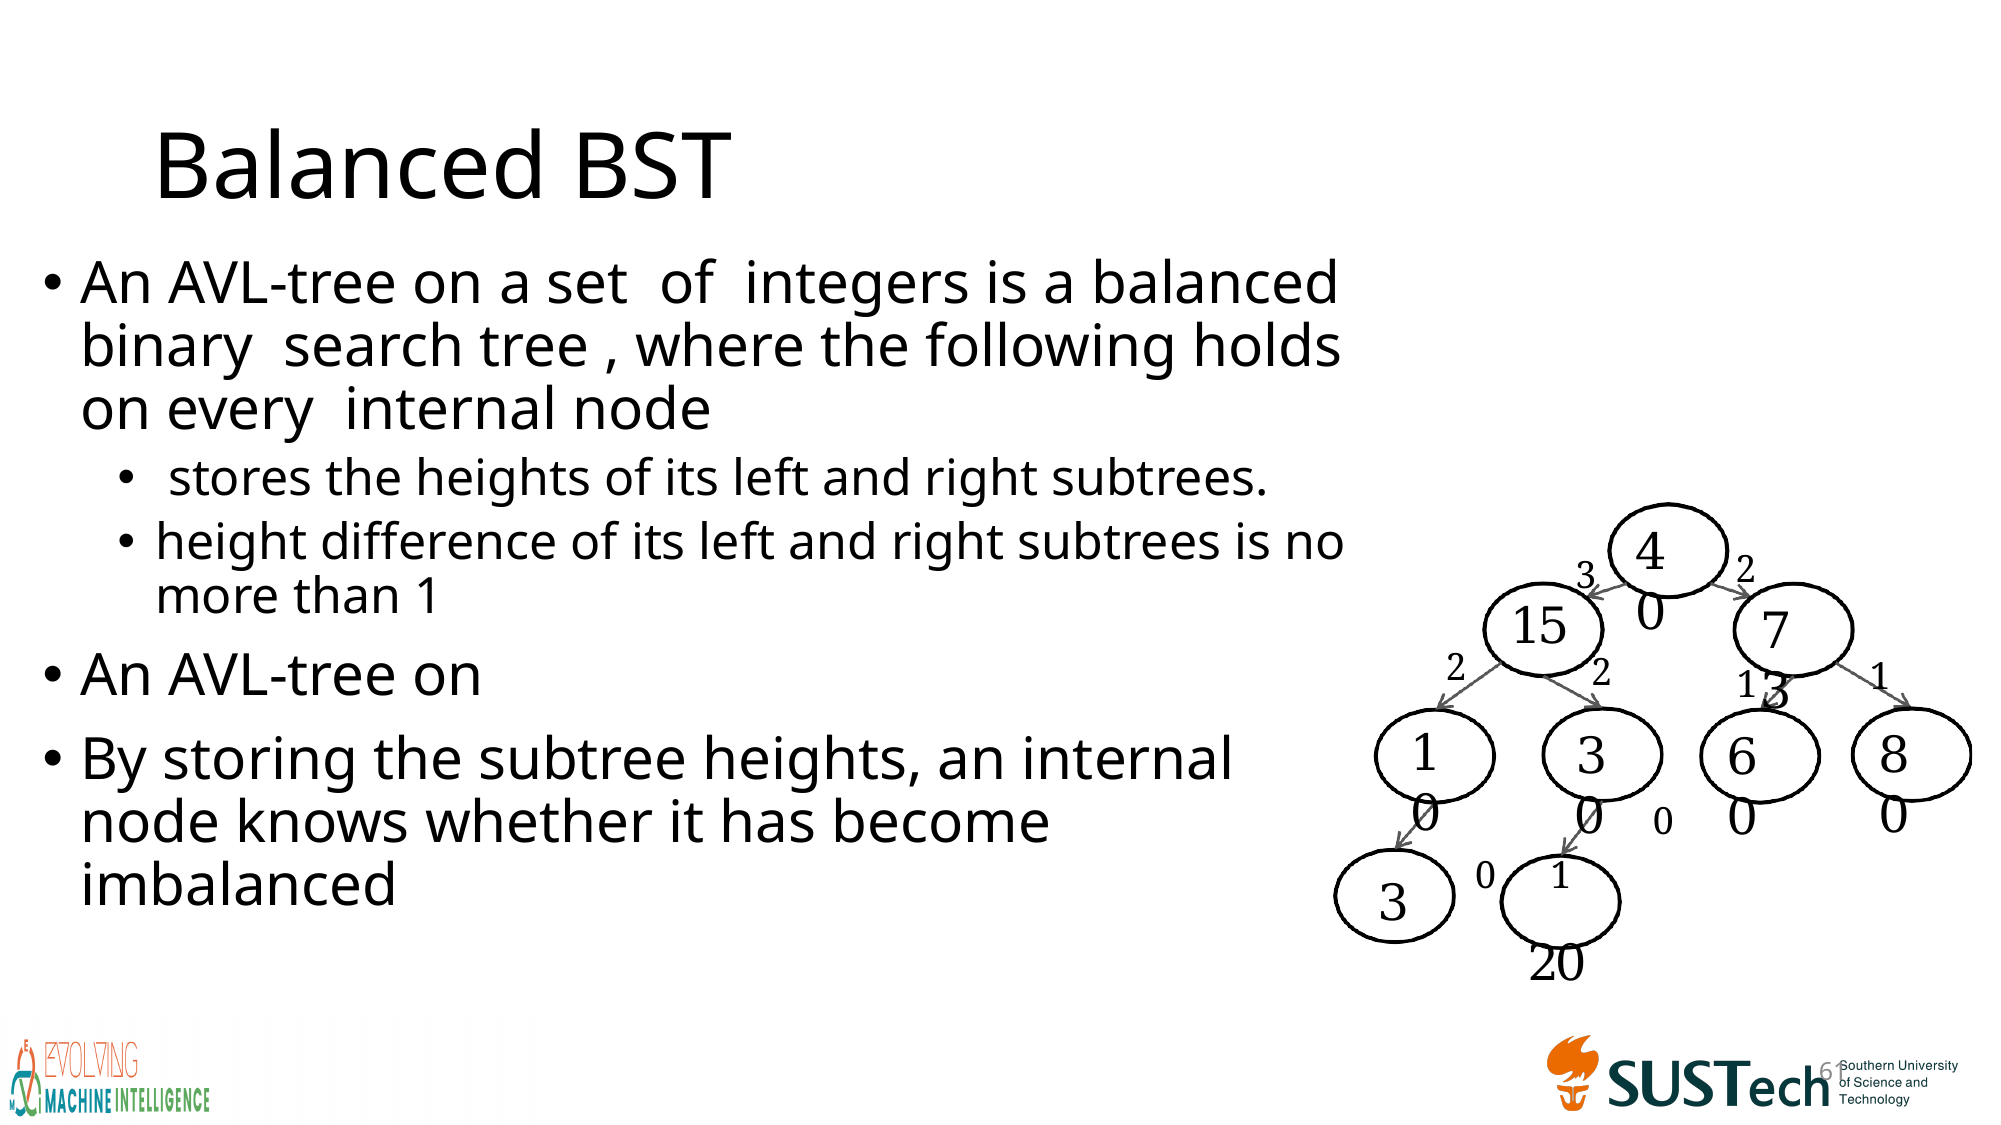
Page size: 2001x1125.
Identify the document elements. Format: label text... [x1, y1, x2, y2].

picture [0, 1012, 547, 1125]
text_box 60 [1724, 722, 1784, 845]
text_box 3 [1375, 868, 1435, 931]
text_box 10 [1407, 718, 1468, 841]
text_box 3 [1573, 549, 1599, 596]
title Balanced BST [137, 59, 1863, 278]
text_box 40 [1632, 517, 1693, 640]
text_box 1 80 [1867, 630, 1936, 843]
text_box 15 2 30 0 1 20 [1472, 596, 1627, 991]
picture [1547, 1035, 1958, 1111]
text_box 0 [1650, 794, 1676, 842]
text_box 2 [1443, 641, 1469, 689]
slide_number 61 [1412, 1042, 1863, 1103]
text_box 73 [1757, 596, 1818, 719]
text_box 1 [1734, 657, 1760, 705]
text_box [1333, 502, 1973, 950]
text_box 2 [1733, 543, 1759, 591]
